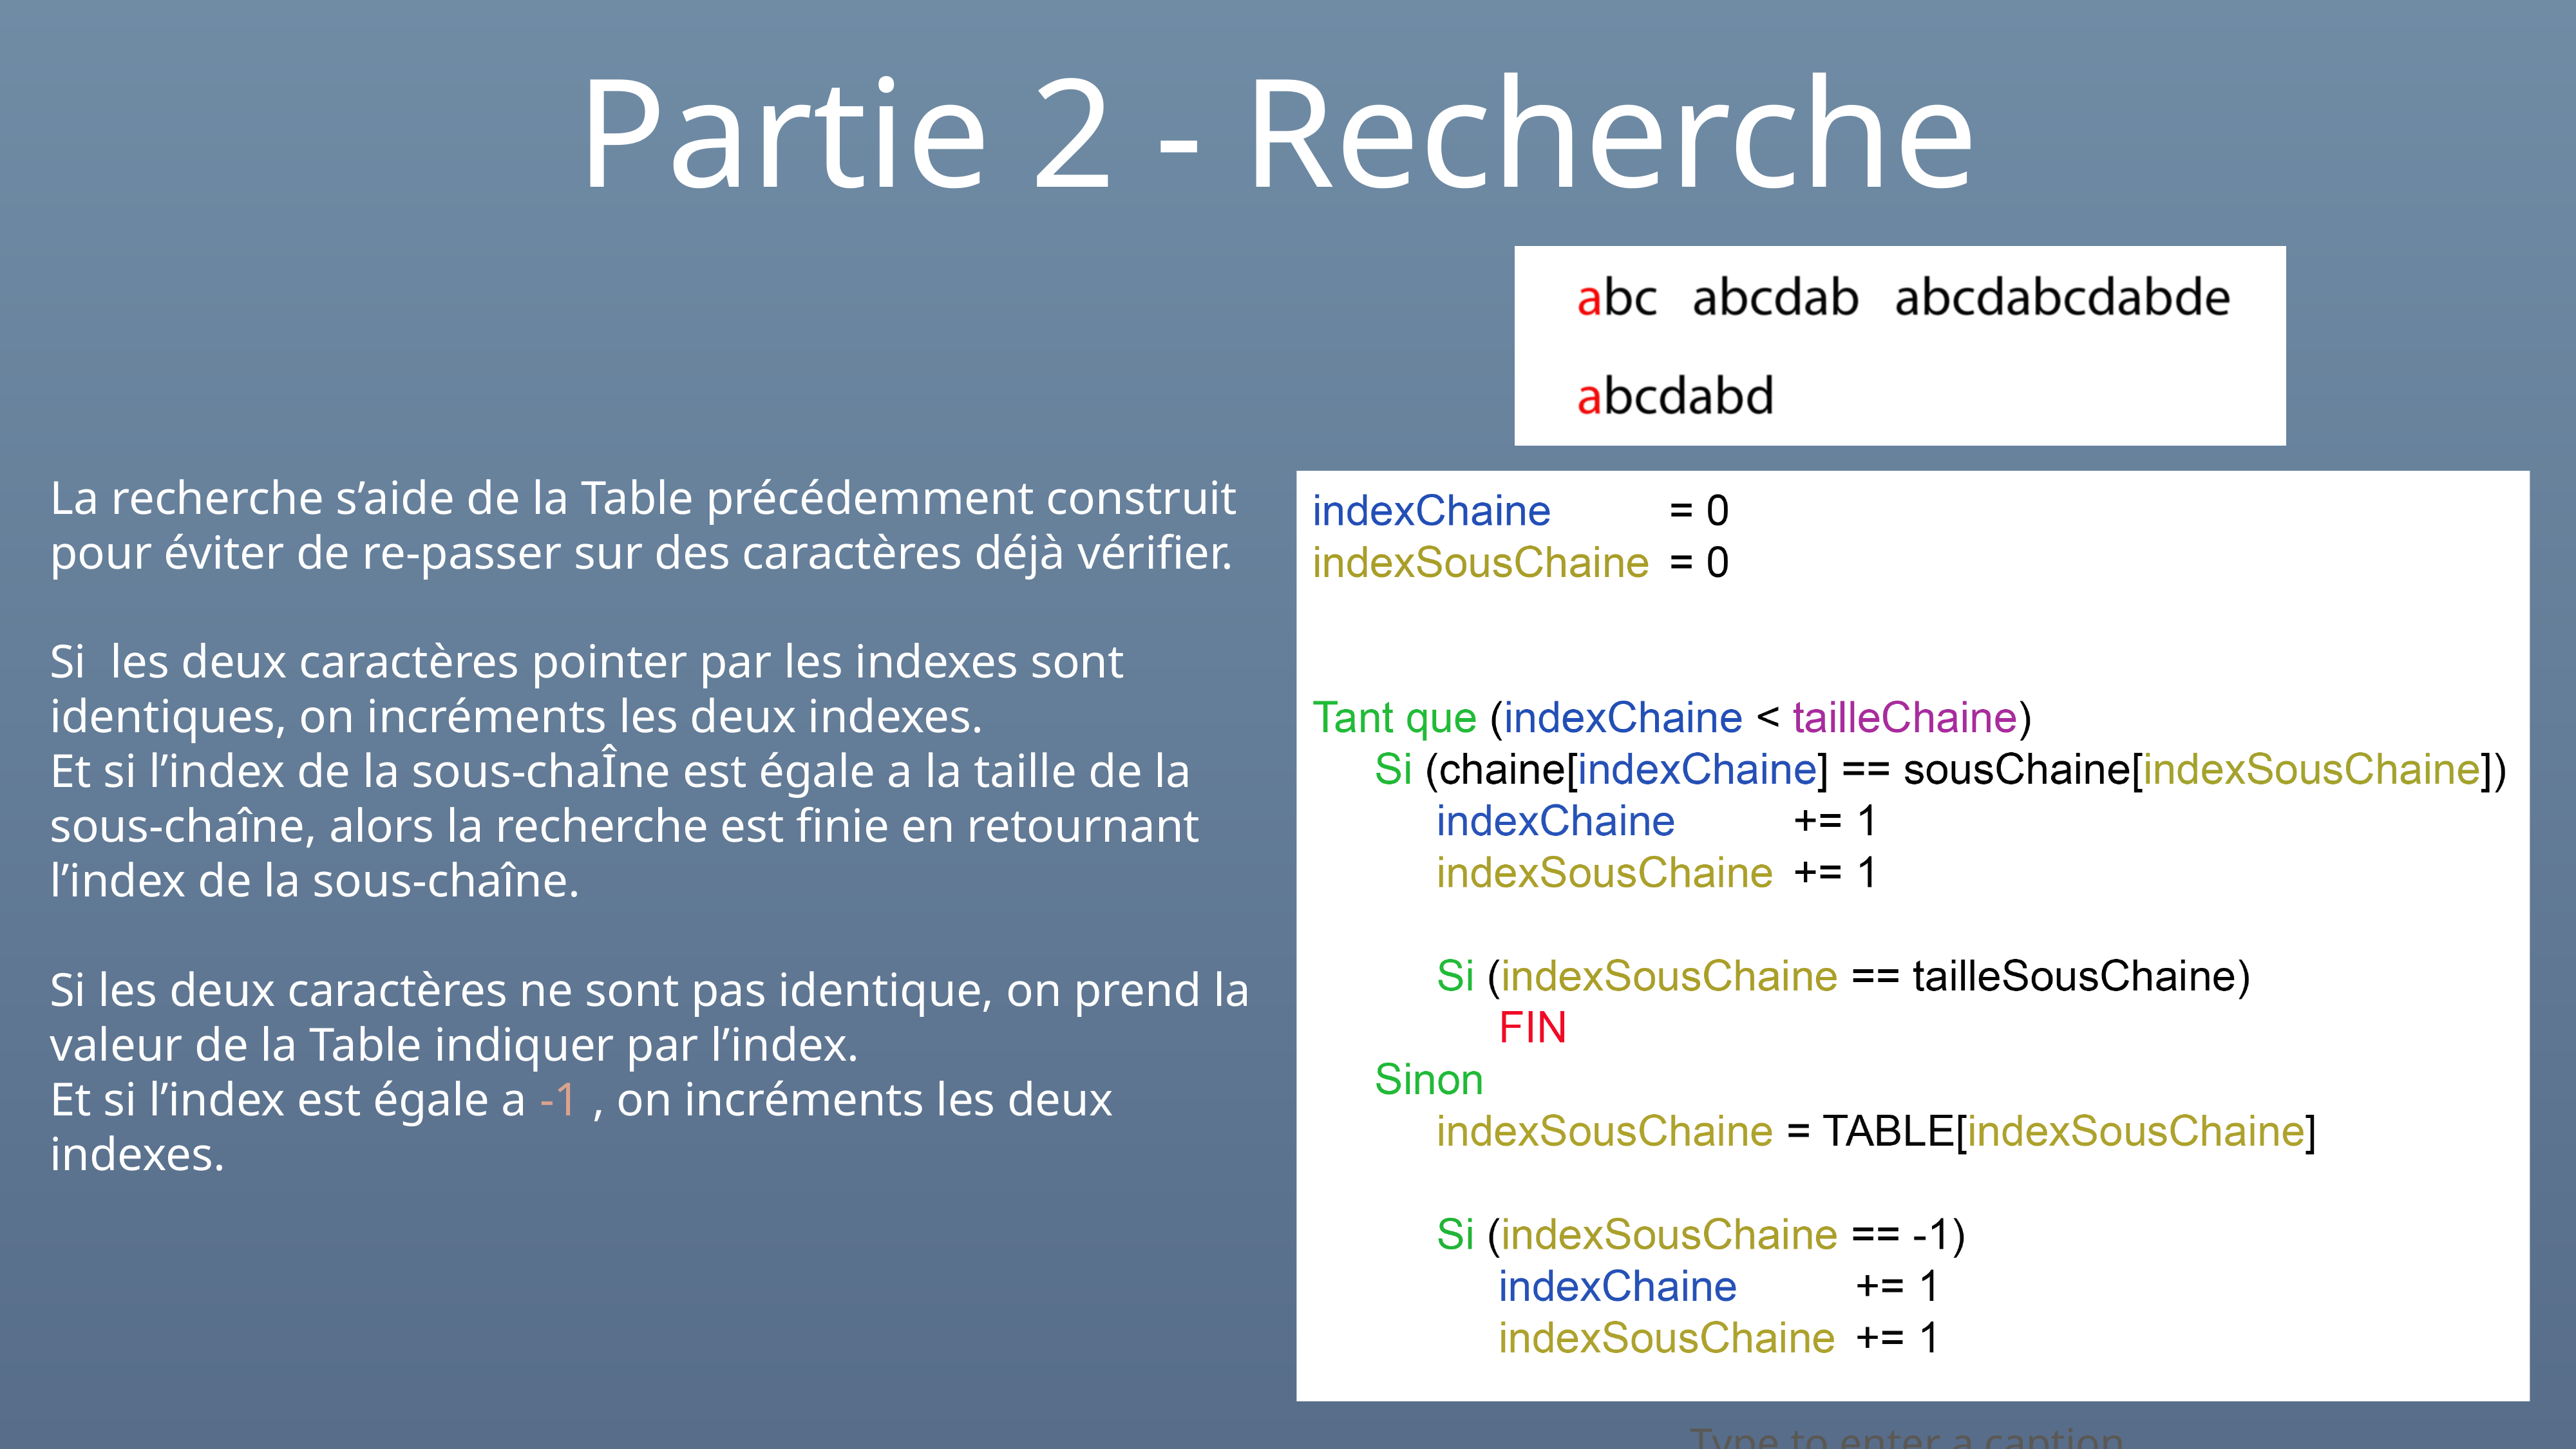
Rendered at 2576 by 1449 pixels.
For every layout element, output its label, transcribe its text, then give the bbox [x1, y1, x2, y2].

text_box La recherche s’aide de la Table précédemment construit pour éviter de re-passer sur des caractères déjà vérifier. Si les deux caractères pointer par les indexes sont identiques, on incréments les deux indexes. Et si l’index de la sous-chaÎne est égale a la taille de la sous-chaîne, alors la recherche est finie en retournant l’index de la sous-chaîne. Si les deux caractères ne sont pas identique, on prend la valeur de la Table indiquer par l’index. Et si l’index est égale a -1 , on incréments les deux indexes. [44, 463, 1265, 1185]
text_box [1296, 471, 2530, 1449]
picture [1514, 245, 2286, 446]
text_box Partie 2 - Recherche [25, 32, 2531, 223]
